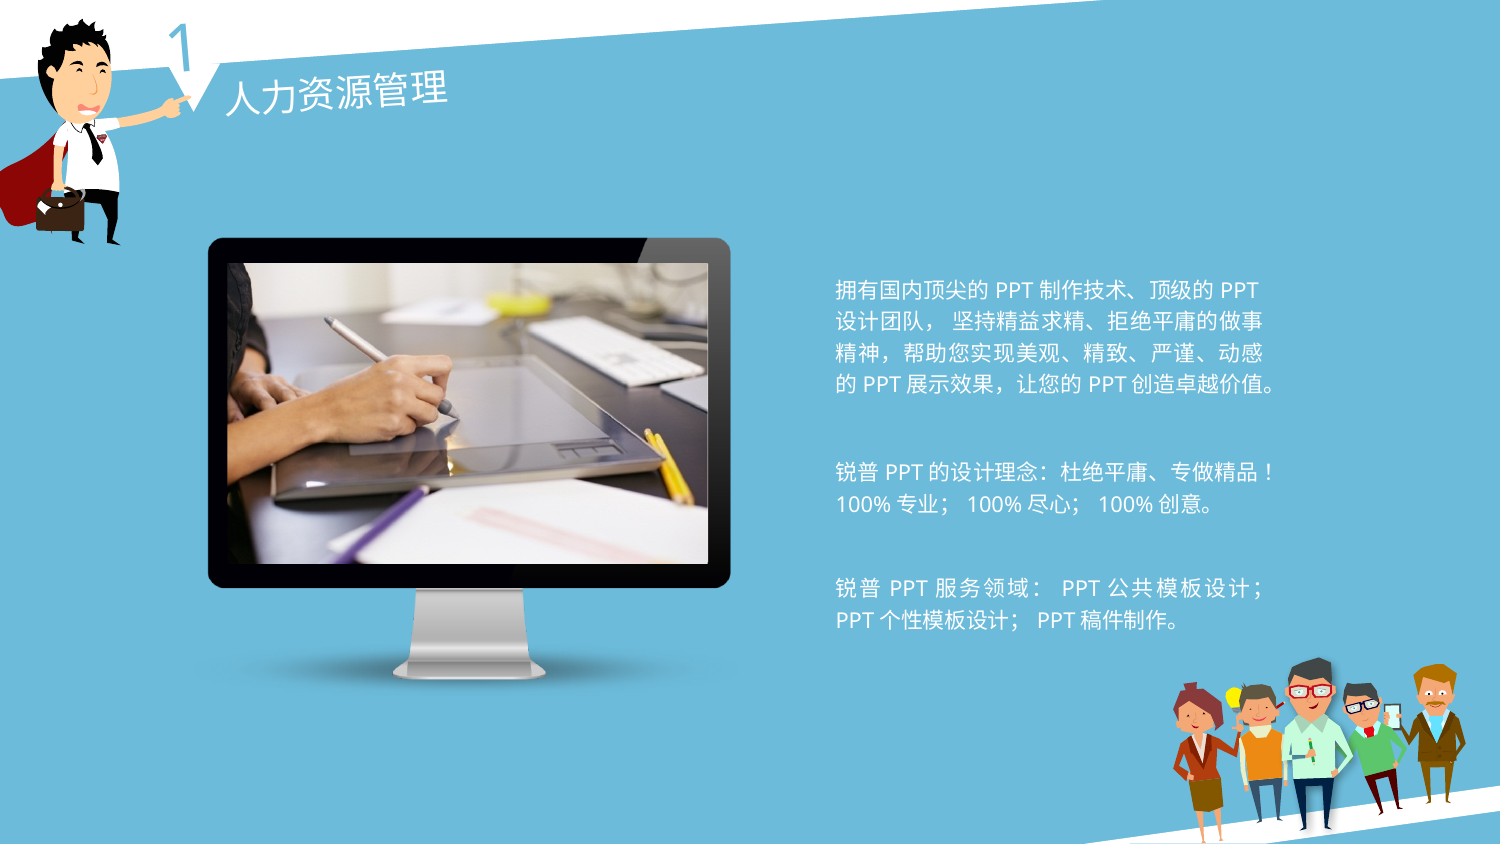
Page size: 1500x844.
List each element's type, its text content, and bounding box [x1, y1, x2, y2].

text_box 锐普PPT的设计理念：杜绝平庸、专做精品 ！100%专业；100%尽心；100%创意。 [820, 446, 1279, 524]
text_box 拥有国内顶尖的PPT制作技术、顶级的PPT设计团队， 坚持精益求精、拒绝平庸的做事精神，帮助您实现美观、精致、严谨、动感的PPT展示效果，让您的PPT创造卓越价值。 [820, 263, 1279, 405]
text_box 1 [145, 0, 222, 96]
text_box 锐普PPT服务领域：PPT公共模板设计；PPT个性模板设计；PPT稿件制作。 [820, 536, 1295, 640]
picture [227, 263, 708, 564]
text_box 人力资源管理 [208, 52, 500, 130]
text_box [170, 152, 768, 750]
